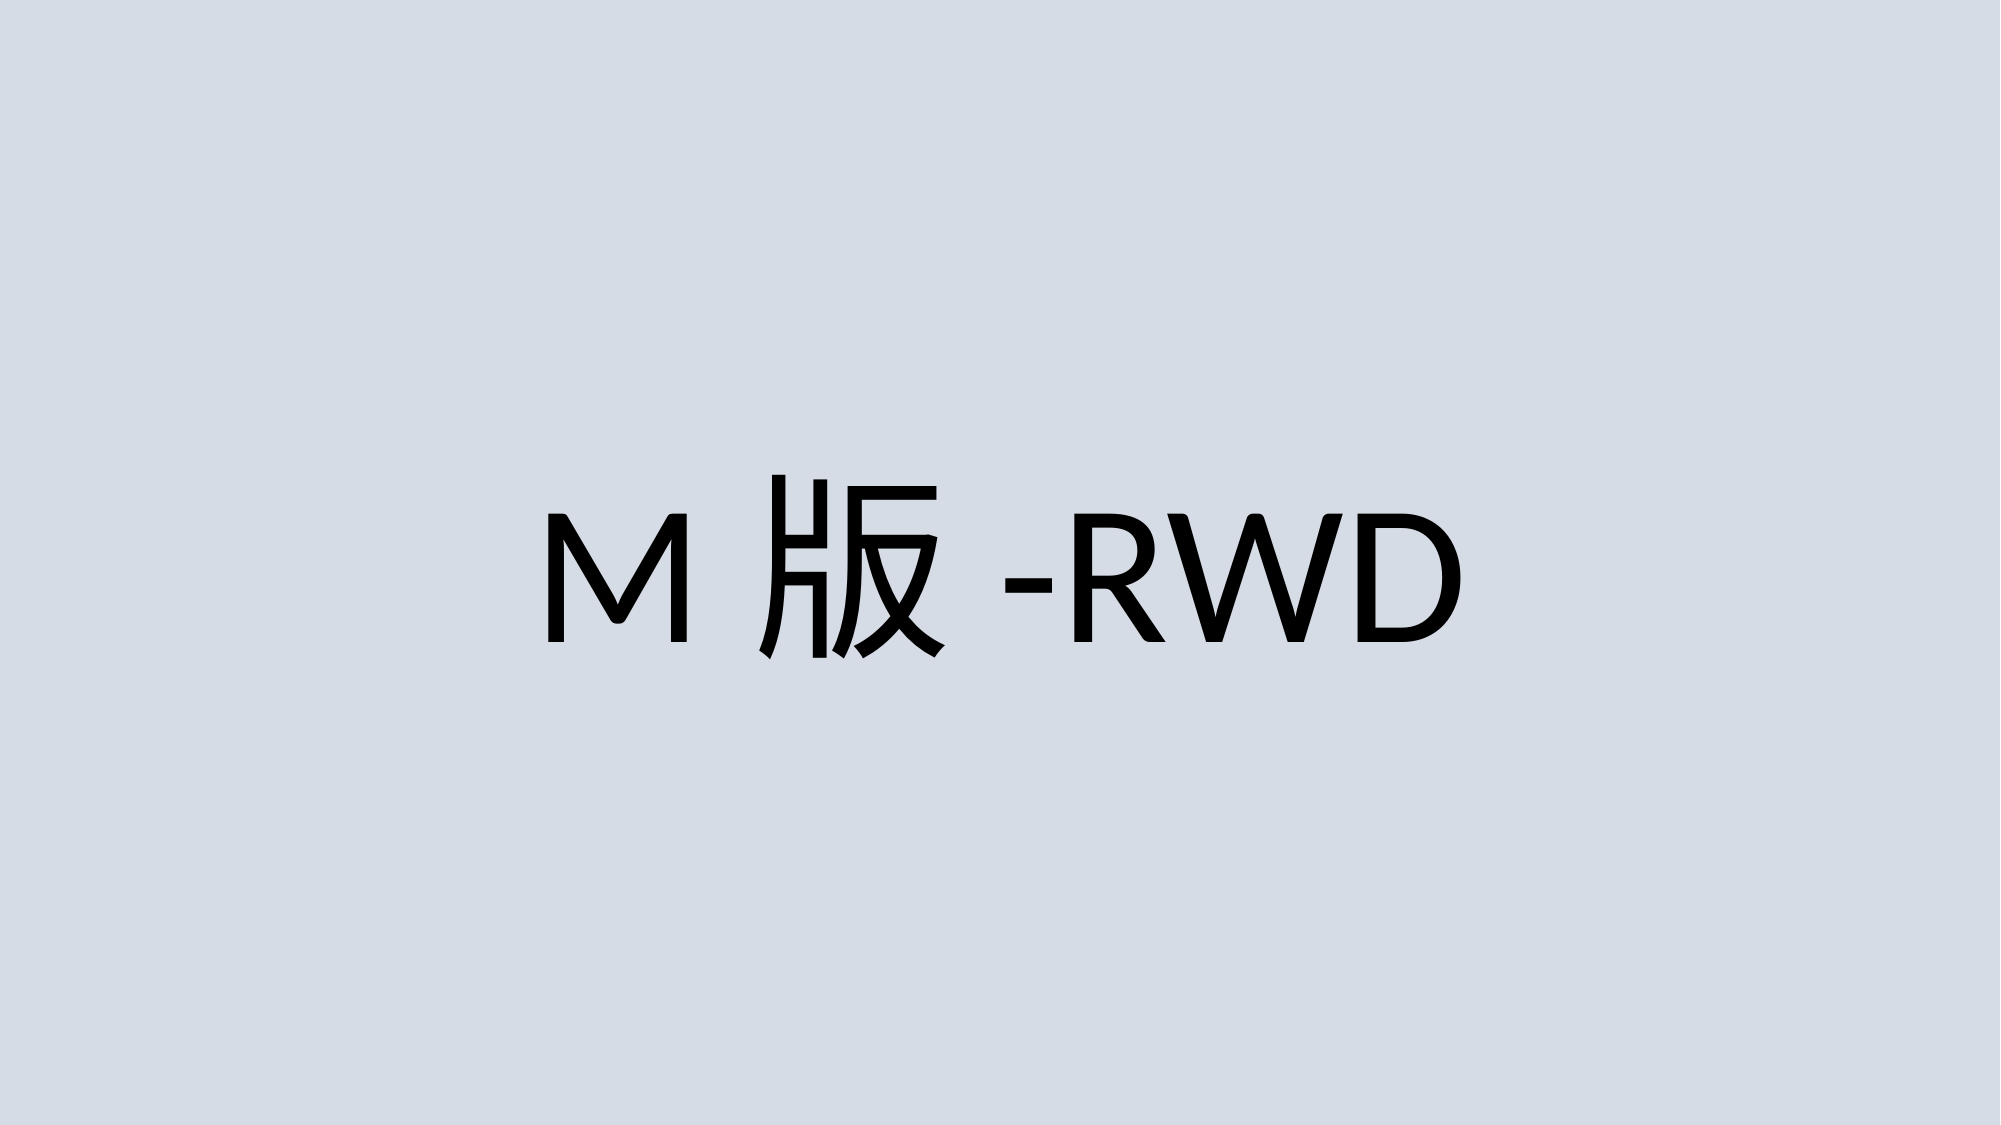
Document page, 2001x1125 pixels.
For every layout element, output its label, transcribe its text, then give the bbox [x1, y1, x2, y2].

text_box M版-RWD [0, 0, 2000, 1125]
